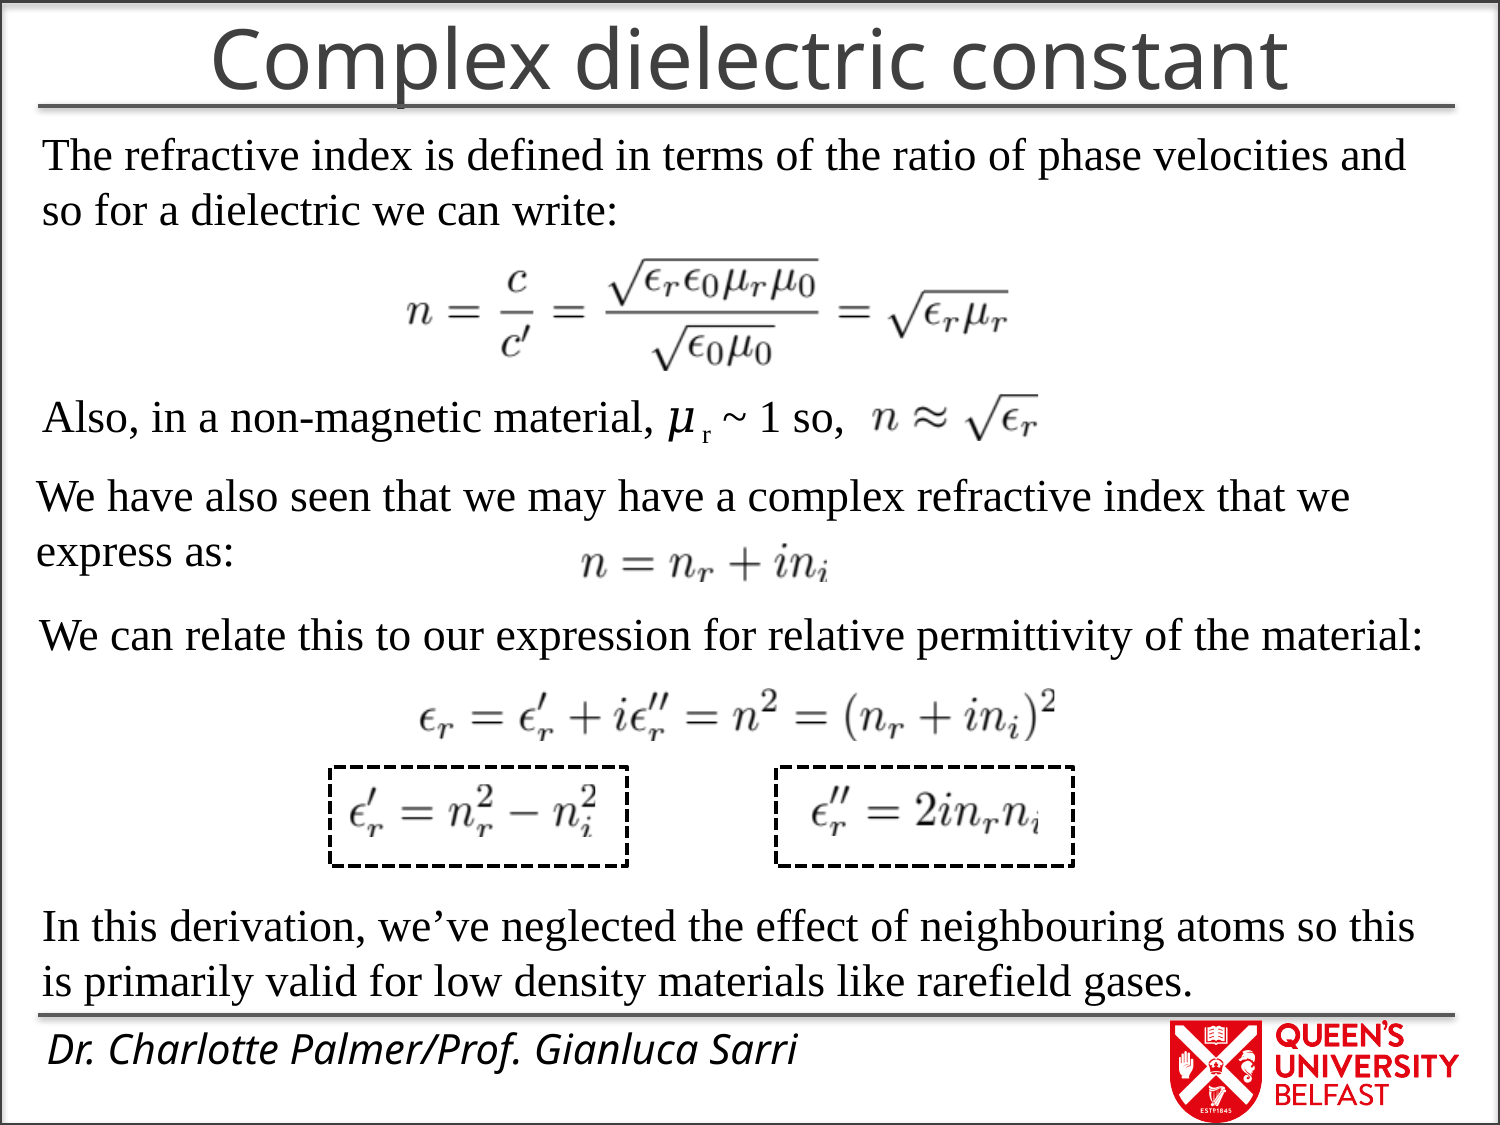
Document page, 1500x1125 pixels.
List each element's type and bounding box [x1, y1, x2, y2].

picture [349, 783, 596, 837]
text_box [0, 0, 1500, 1125]
picture [871, 392, 1039, 442]
picture [406, 258, 1009, 372]
picture [418, 688, 1055, 742]
picture [810, 784, 1039, 836]
picture [581, 541, 828, 583]
picture [1170, 1019, 1459, 1123]
